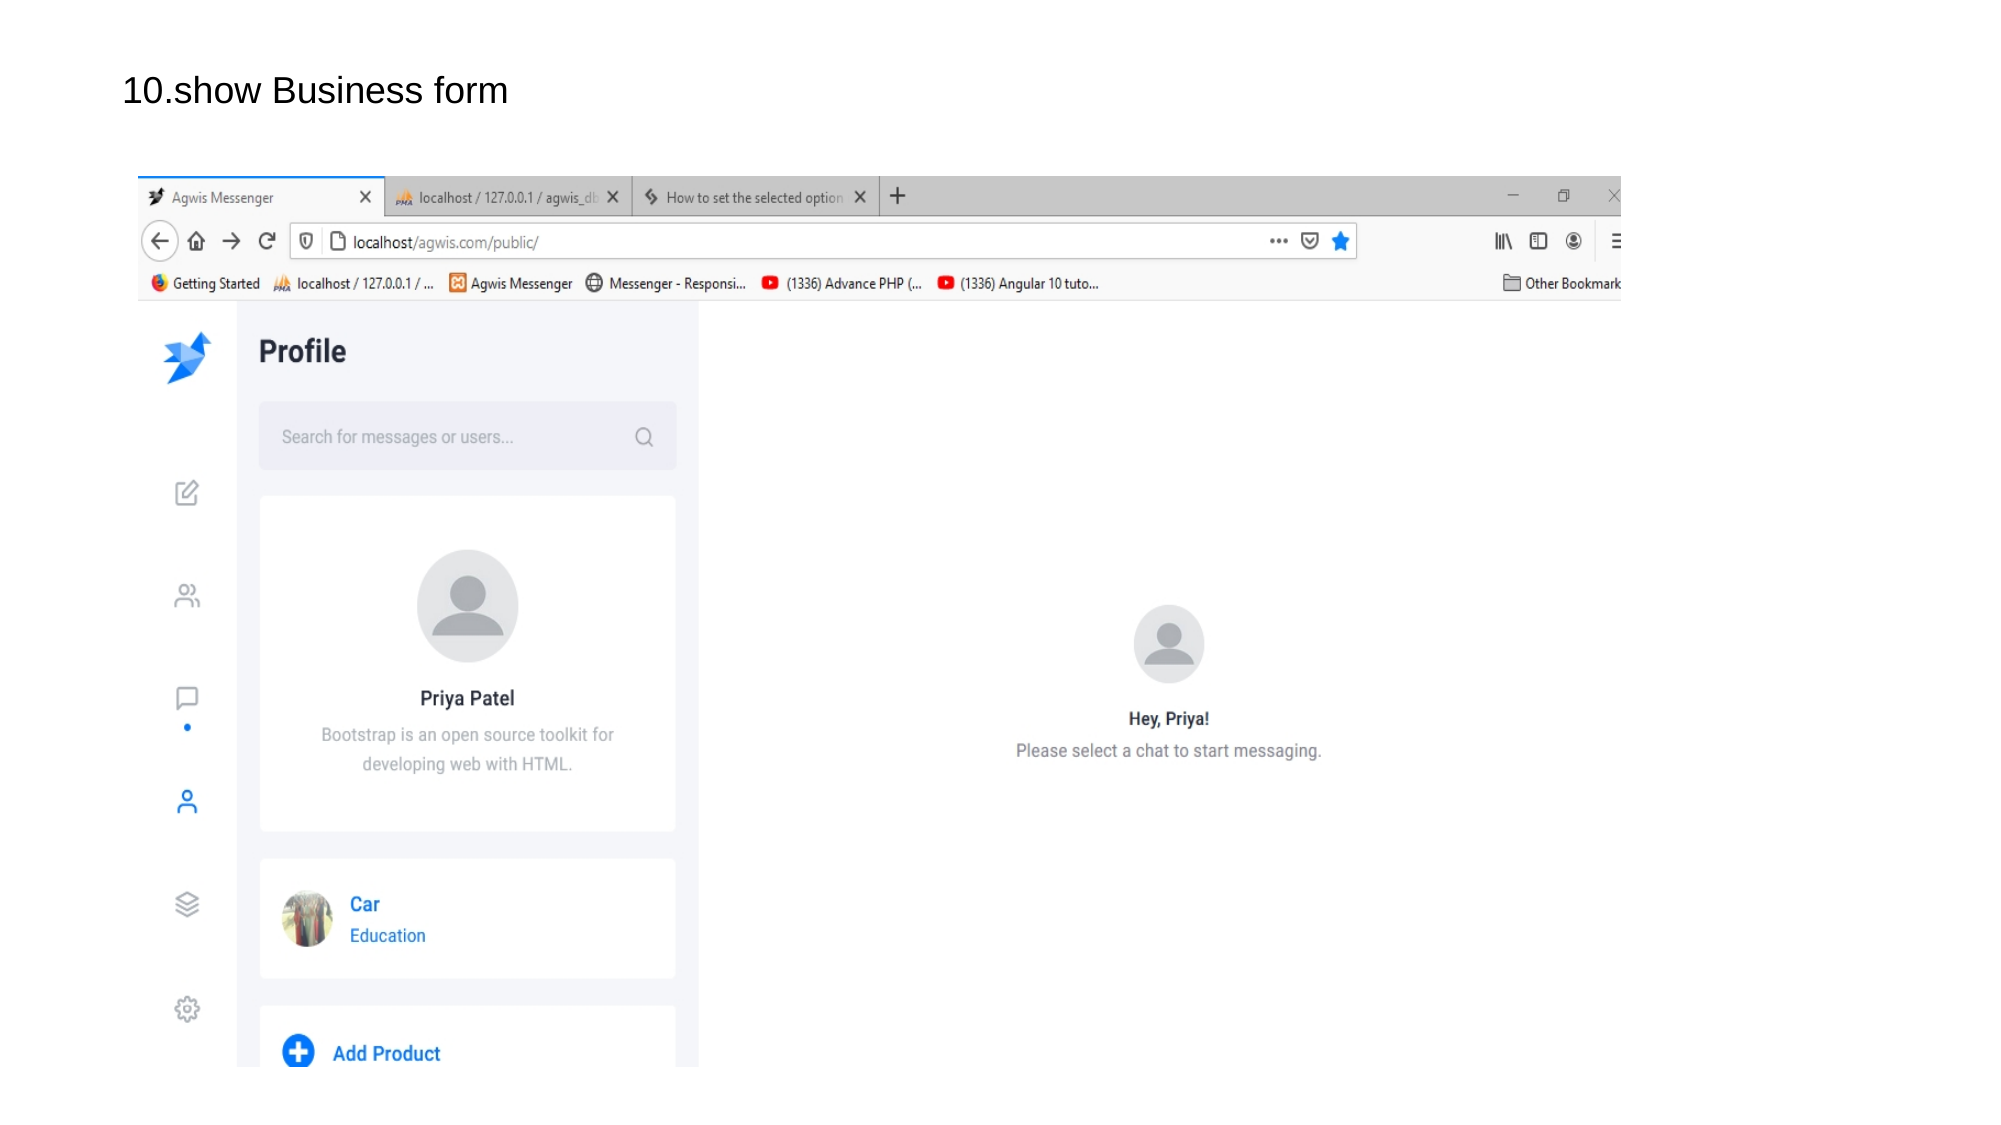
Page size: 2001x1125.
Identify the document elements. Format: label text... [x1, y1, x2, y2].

picture [138, 176, 1622, 1067]
text_box 10.show Business form [107, 58, 549, 118]
